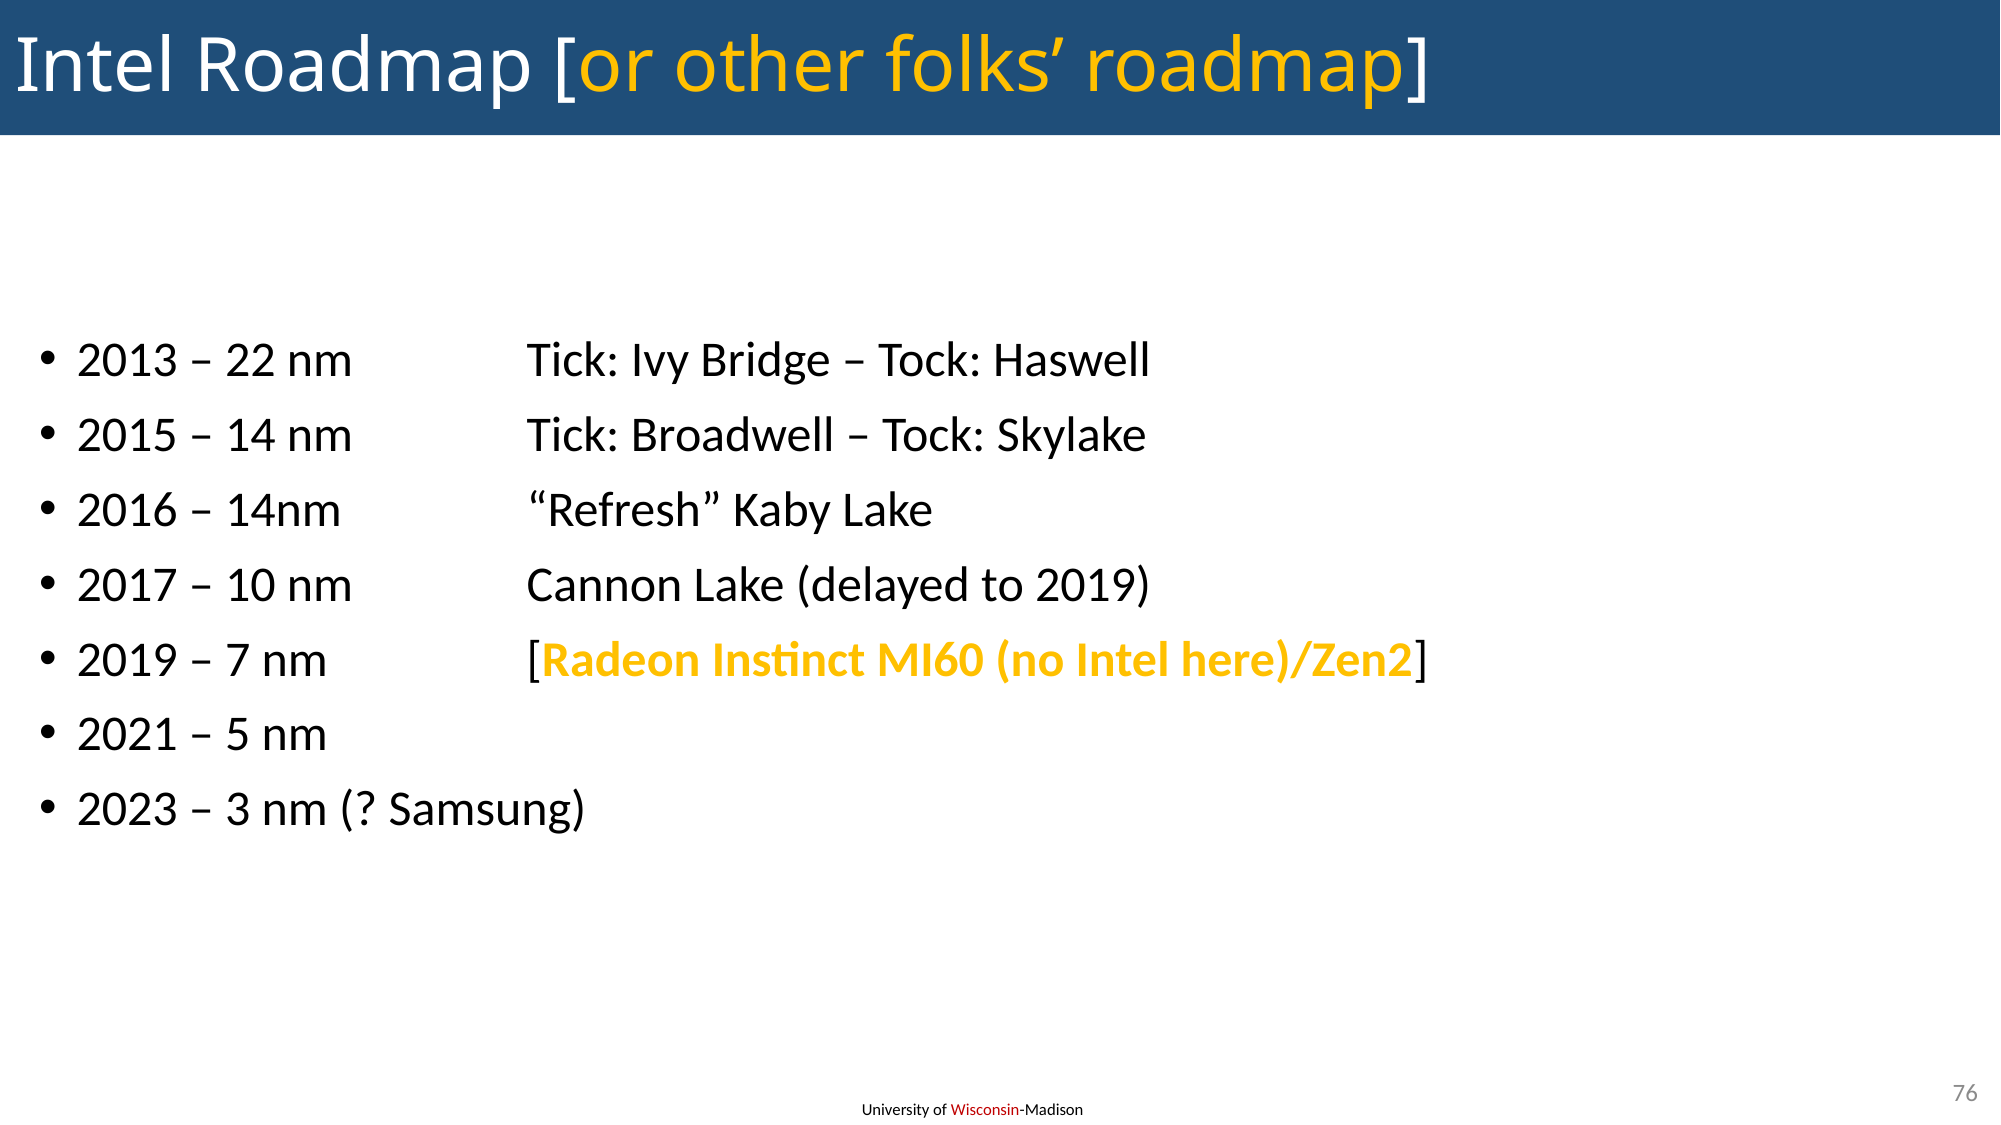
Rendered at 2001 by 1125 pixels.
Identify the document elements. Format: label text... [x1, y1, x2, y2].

slide_number 76 [1879, 1069, 1994, 1114]
title Intel Roadmap [or other folks’ roadmap] [0, 0, 2000, 136]
list 2013 – 22 nm Tick: Ivy Bridge – Tock: Haswell 2015 – 14 nm Tick: Broadwell – Tock: Skylake 2016 – 14nm “Refresh” Kaby Lake 2017 – 10 nm Cannon Lake (delayed to 2019) 2019 – 7 nm [Radeon Instinct MI60 (no Intel here)/Zen2] 2021 – 5 nm 2023 – 3 nm (? Samsung) [24, 245, 1987, 1055]
